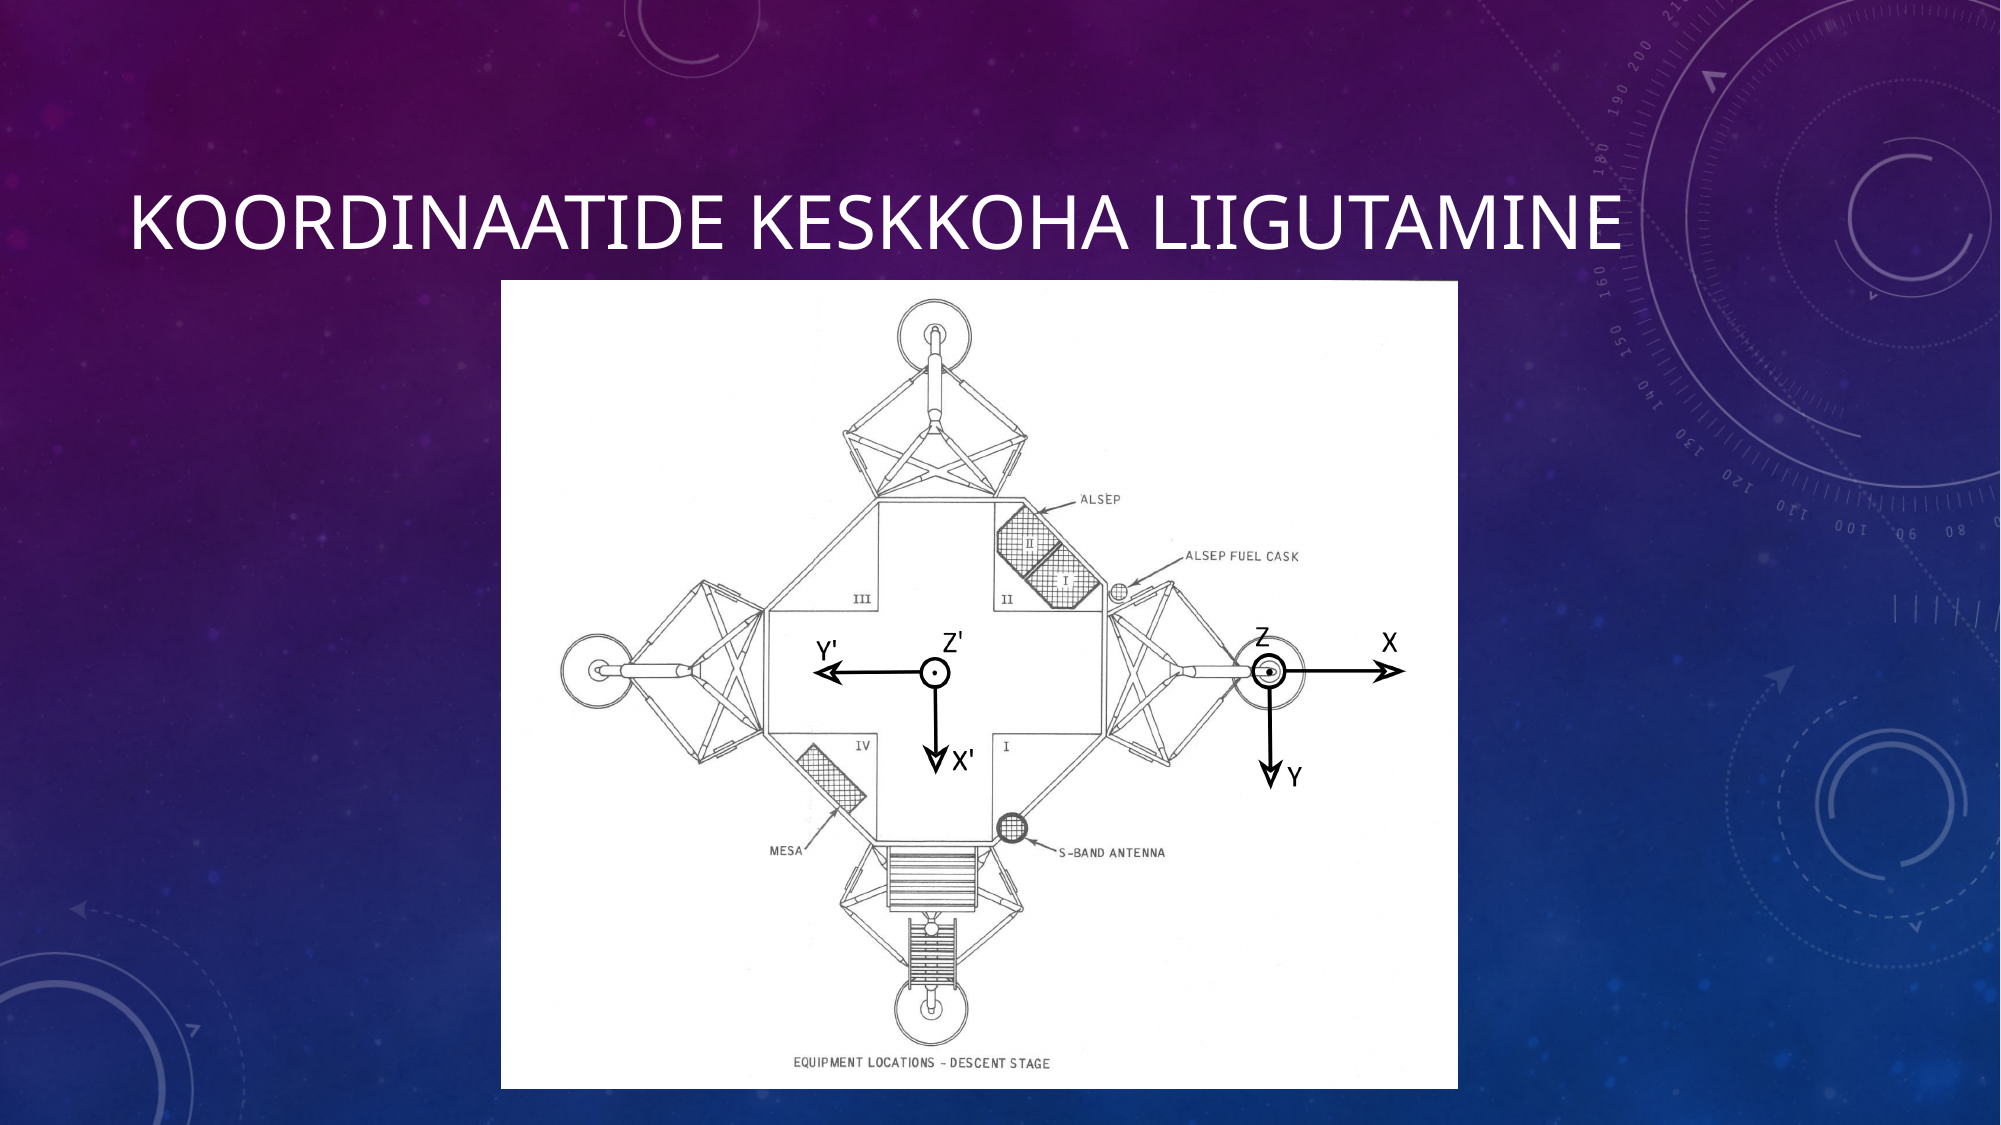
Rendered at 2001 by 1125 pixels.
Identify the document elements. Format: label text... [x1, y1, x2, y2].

picture [0, 0, 2001, 1125]
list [501, 279, 1459, 1090]
title Koordinaatide keskkoha liigutamine [112, 99, 1775, 339]
